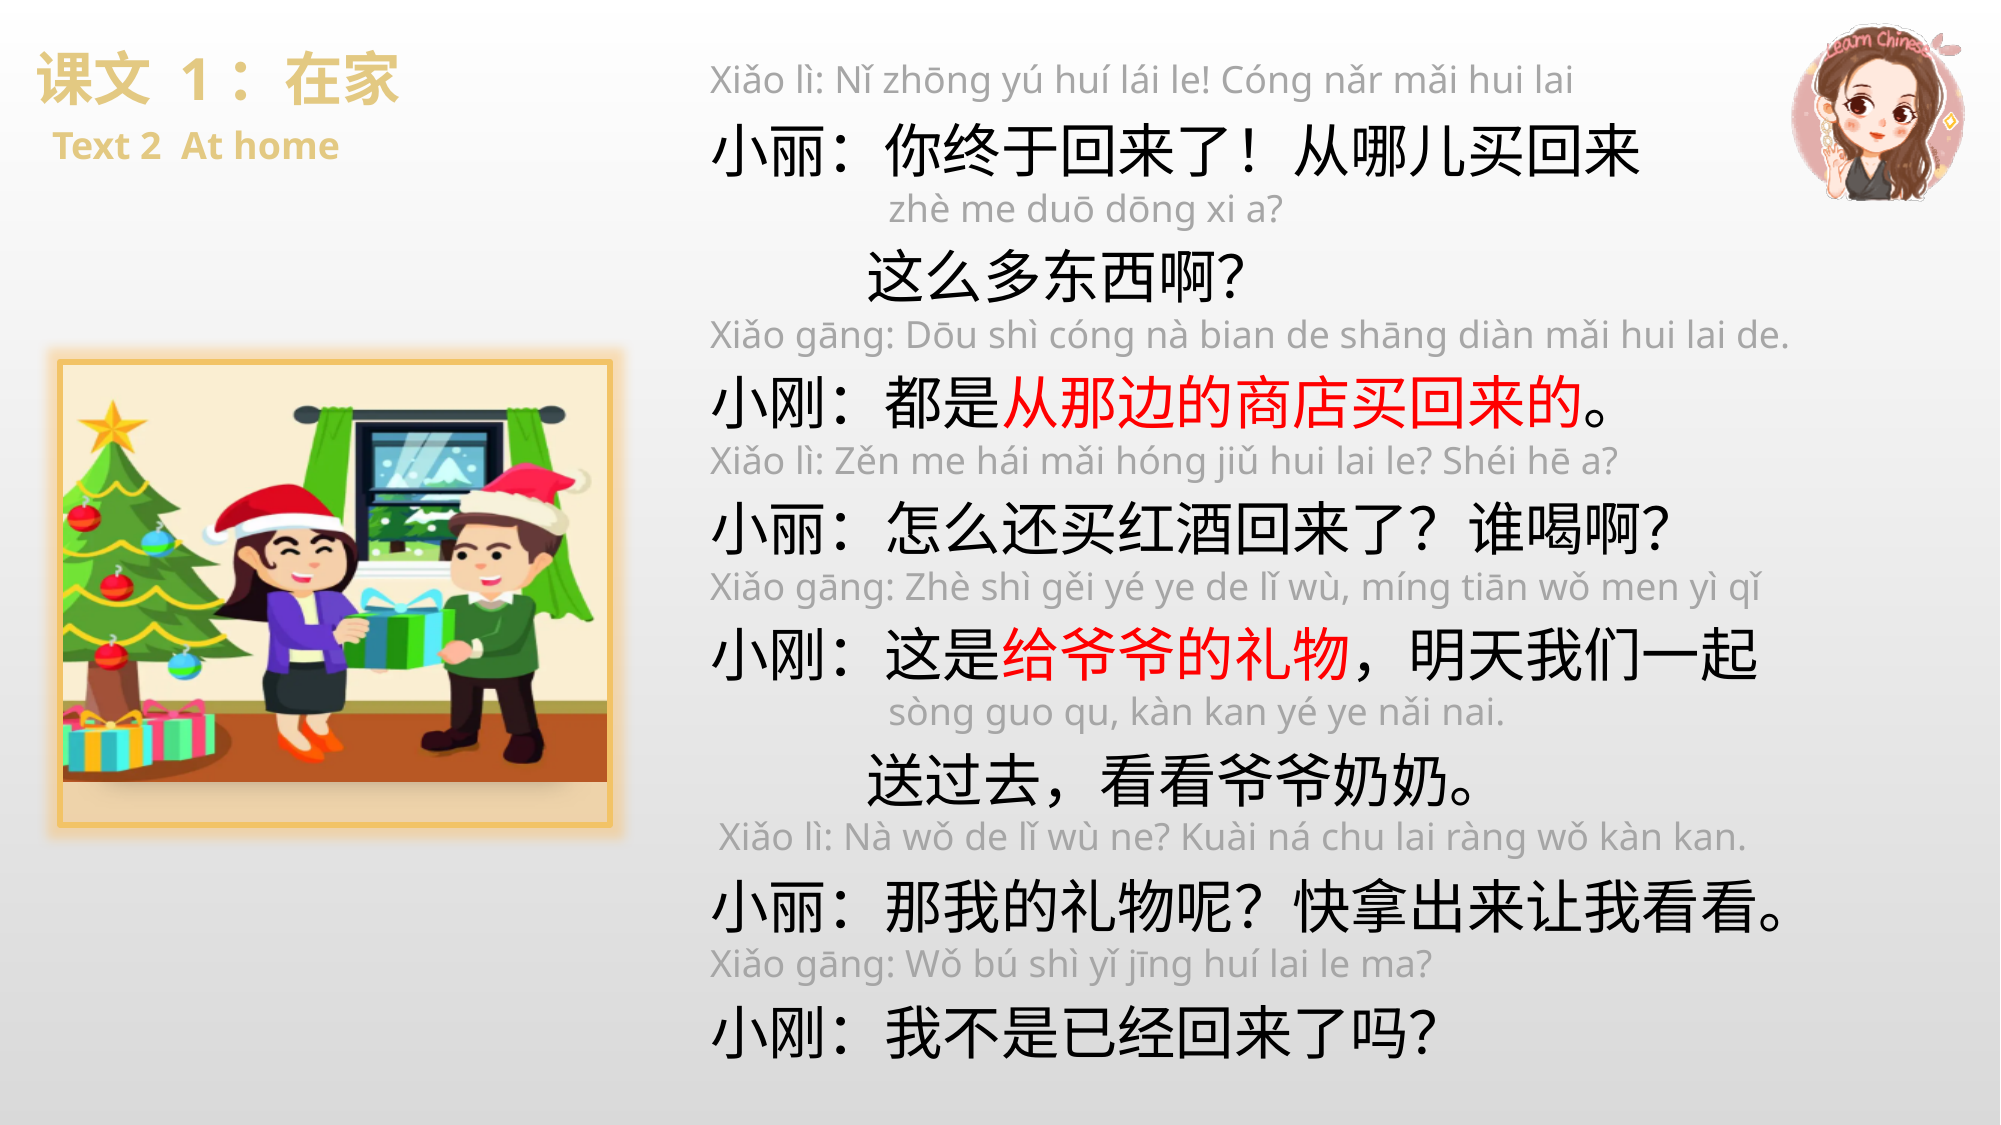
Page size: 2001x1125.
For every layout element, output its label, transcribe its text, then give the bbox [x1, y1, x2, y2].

text_box zhè me duō dōng xi a? [873, 177, 1758, 237]
text_box Xiǎo lì: Nǐ zhōng yú huí lái le! Cóng nǎr mǎi hui lai [695, 48, 1758, 109]
text_box 小丽：你终于回来了！从哪儿买回来 这么多东西啊？ 小刚：都是从那边的商店买回来的。 小丽：怎么还买红酒回来了？谁喝啊？ 小刚：这是给爷爷的礼物，明天我们一起 送过去，看看爷爷奶奶。 小丽：那我的礼物呢？快拿出来让我看看。 小刚：我不是已经回来了吗？ [695, 615, 2000, 932]
text_box 小丽：你终于回来了！从哪儿买回来 这么多东西啊？ 小刚：都是从那边的商店买回来的。 小丽：怎么还买红酒回来了？谁喝啊？ 小刚：这是给爷爷的礼物，明天我们一起 送过去，看看爷爷奶奶。 小丽：那我的礼物呢？快拿出来让我看看。 小刚：我不是已经回来了吗？ [695, 109, 2000, 429]
text_box Xiǎo lì: Zěn me hái mǎi hóng jiǔ hui lai le? Shéi hē a? [695, 429, 2000, 490]
text_box Xiǎo gāng: Dōu shì cóng nà bian de shāng diàn mǎi hui lai de. [695, 303, 1987, 364]
text_box sòng guo qu, kàn kan yé ye nǎi nai. [873, 680, 1935, 741]
text_box 小丽：你终于回来了！从哪儿买回来 这么多东西啊？ 小刚：都是从那边的商店买回来的。 小丽：怎么还买红酒回来了？谁喝啊？ 小刚：这是给爷爷的礼物，明天我们一起 送过去，看看爷爷奶奶。 小丽：那我的礼物呢？快拿出来让我看看。 小刚：我不是已经回来了吗？ [695, 993, 2000, 1074]
text_box Text 2 At home [37, 115, 355, 175]
picture [1758, 0, 1998, 240]
text_box Xiǎo gāng: Wǒ bú shì yǐ jīng huí lai le ma? [695, 932, 2000, 993]
picture [63, 364, 607, 822]
text_box Xiǎo lì: Nà wǒ de lǐ wù ne? Kuài ná chu lai ràng wǒ kàn kan. [704, 805, 2000, 866]
text_box Xiǎo gāng: Zhè shì gěi yé ye de lǐ wù, míng tiān wǒ men yì qǐ [695, 555, 2000, 615]
text_box 小丽：你终于回来了！从哪儿买回来 这么多东西啊？ 小刚：都是从那边的商店买回来的。 小丽：怎么还买红酒回来了？谁喝啊？ 小刚：这是给爷爷的礼物，明天我们一起 送过去，看看爷爷奶奶。 小丽：那我的礼物呢？快拿出来让我看看。 小刚：我不是已经回来了吗？ [695, 490, 2000, 555]
text_box 课文 1：在家 [20, 35, 416, 120]
